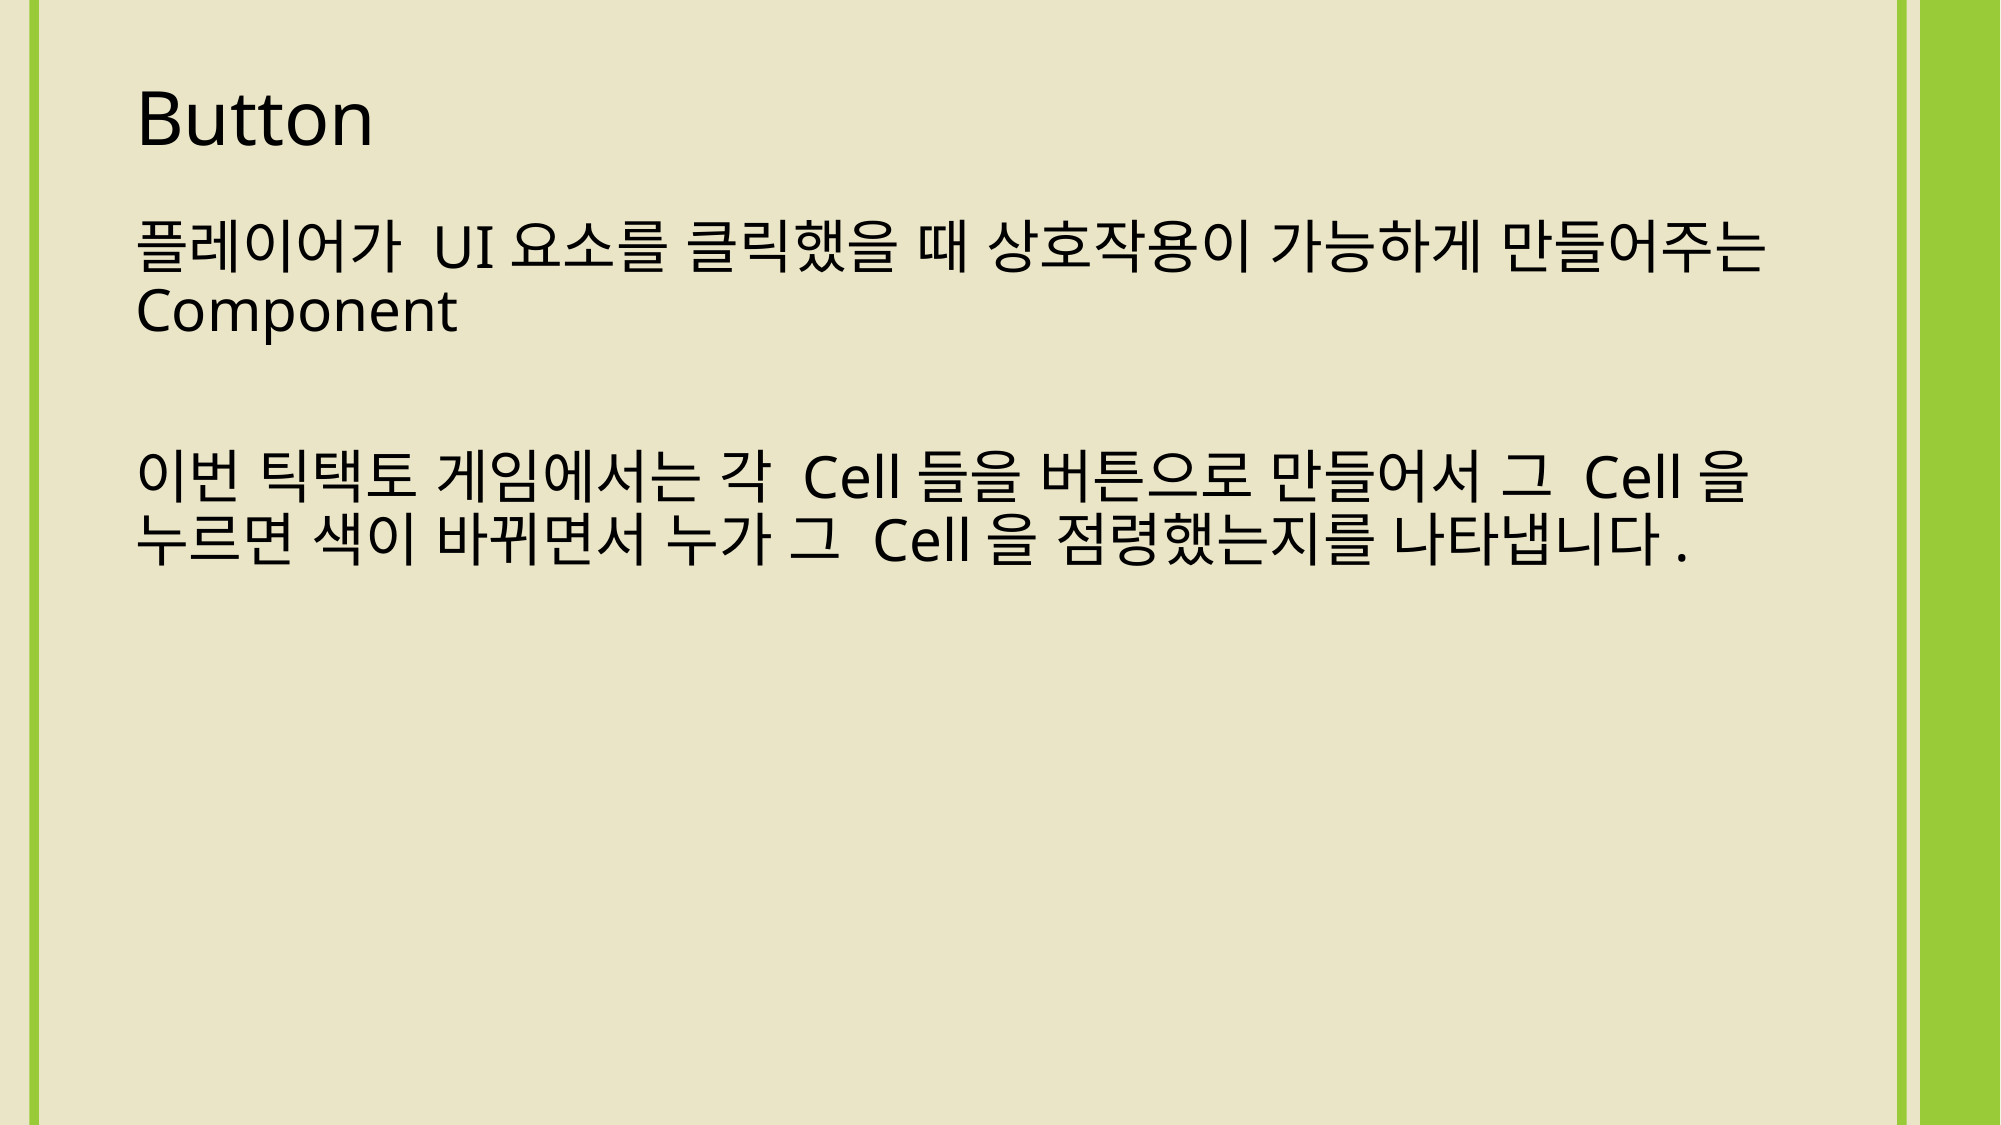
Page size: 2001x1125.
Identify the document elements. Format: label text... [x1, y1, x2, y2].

title Button [120, 59, 1846, 184]
list 플레이어가 UI요소를 클릭했을 때 상호작용이 가능하게 만들어주는 Component 이번 틱택토 게임에서는 각 Cell들을 버튼으로 만들어서 그 Cell을 누르면 색이 바뀌면서 누가 그 Cell을 점령했는지를 나타냅니다. [120, 210, 1846, 1018]
